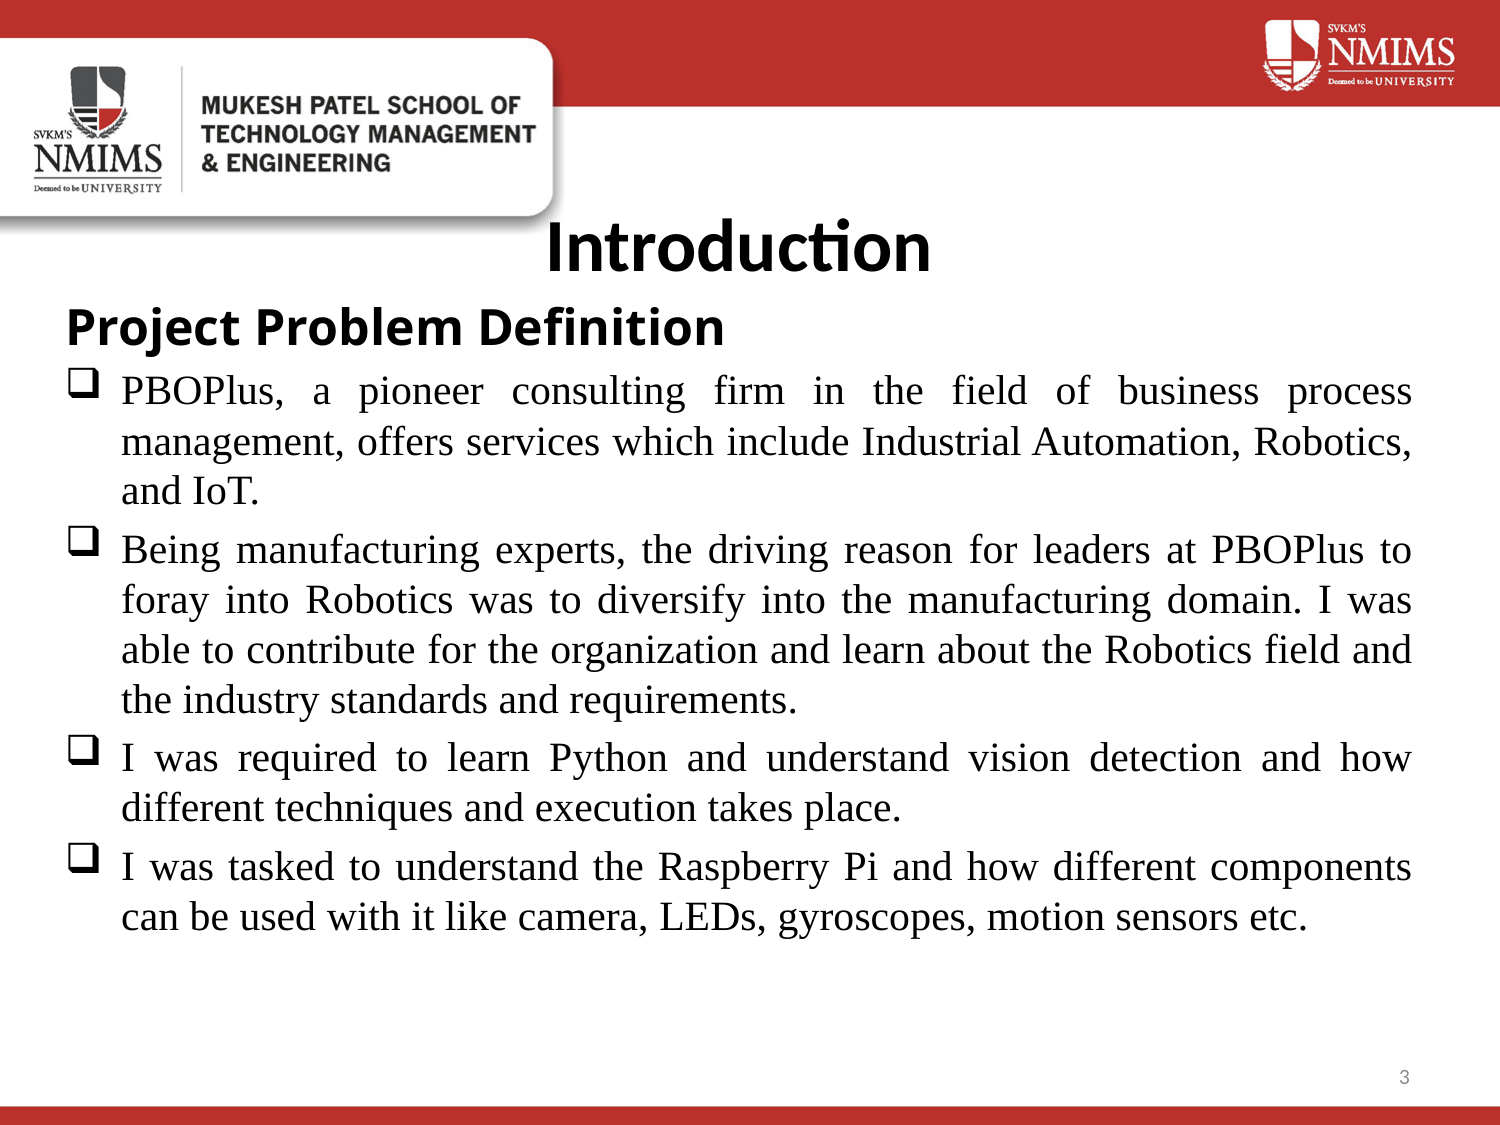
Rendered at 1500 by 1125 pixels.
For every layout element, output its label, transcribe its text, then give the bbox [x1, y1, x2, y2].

picture [0, 0, 1500, 1125]
title Introduction [64, 166, 1415, 287]
slide_number 3 [1074, 1045, 1425, 1106]
list Project Problem Definition PBOPlus, a pioneer consulting firm in the field of business process management, offers services which include Industrial Automation, Robotics, and IoT. Being manufacturing experts, the driving reason for leaders at PBOPlus to foray into Robotics was to diversify into the manufacturing domain. I was able to contribute for the organization and learn about the Robotics field and the industry standards and requirements. I was required to learn Python and understand vision detection and how different techniques and execution takes place. I was tasked to understand the Raspberry Pi and how different components can be used with it like camera, LEDs, gyroscopes, motion sensors etc. [50, 287, 1429, 1000]
